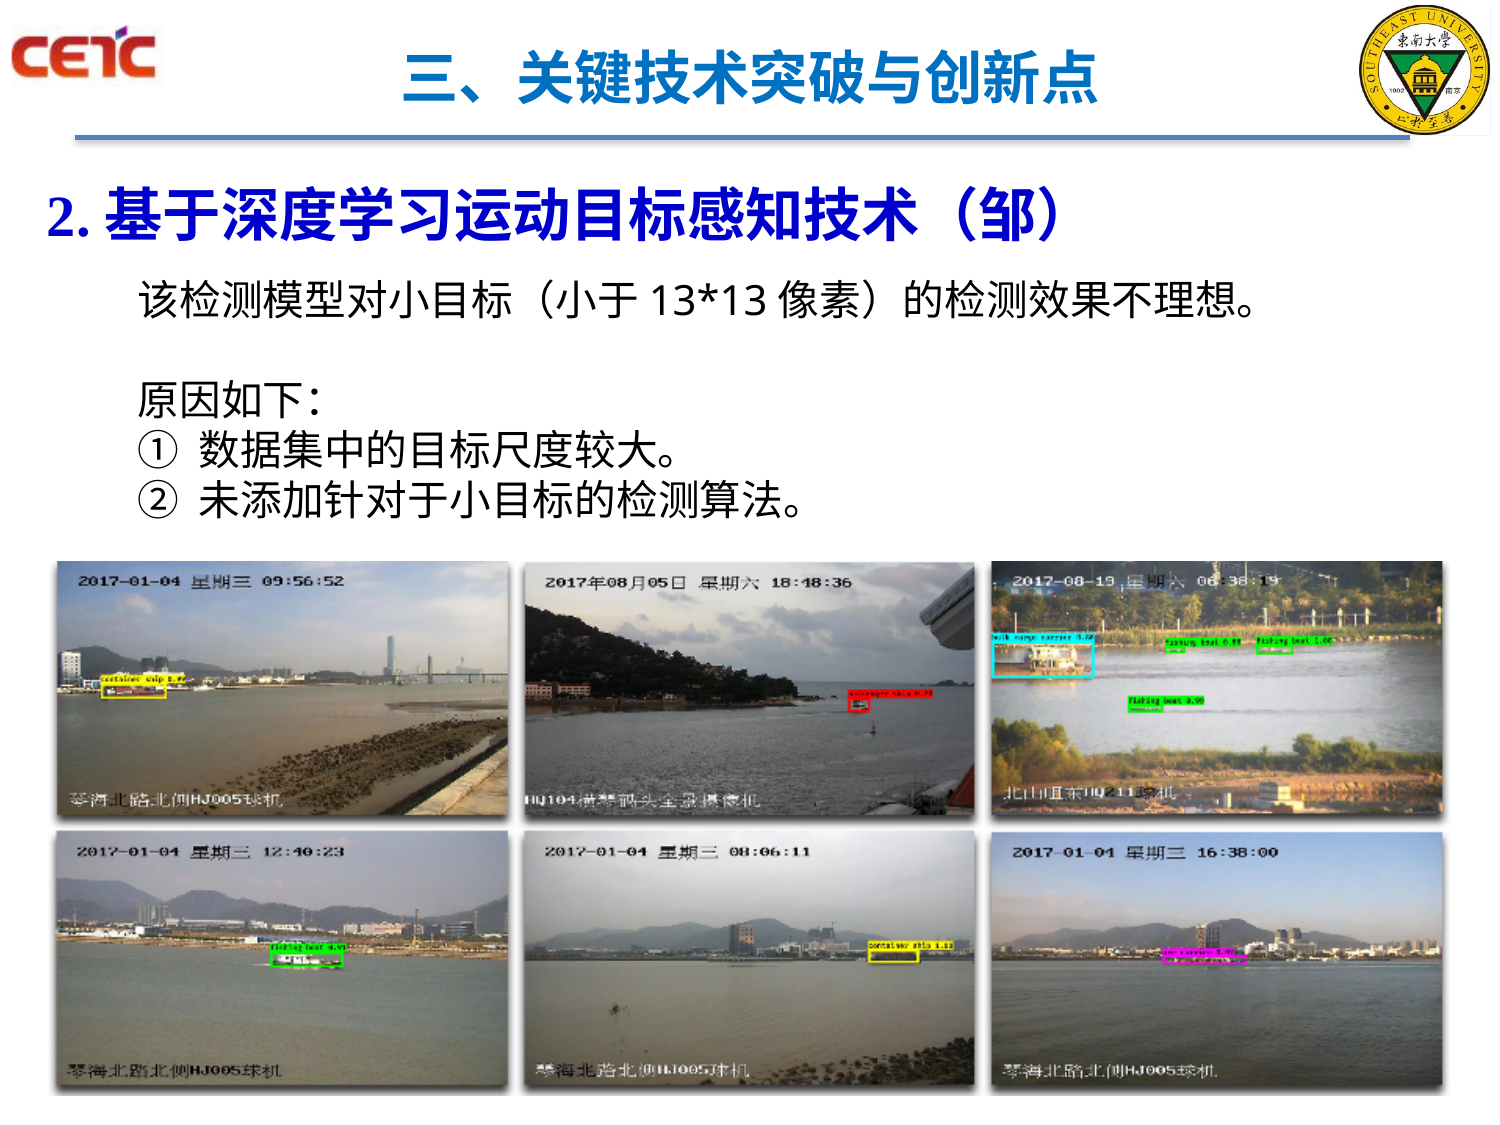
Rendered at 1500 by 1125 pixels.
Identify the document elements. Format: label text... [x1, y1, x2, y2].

picture [1359, 5, 1491, 136]
text_box 该检测模型对小目标（小于13*13像素）的检测效果不理想。 原因如下： ① 数据集中的目标尺度较大。 ② 未添加针对于小目标的检测算法。 [123, 266, 1342, 532]
title 三、关键技术突破与创新点 [75, 29, 1425, 122]
picture [9, 18, 166, 92]
text_box 2.基于深度学习运动目标感知技术（邹） [32, 142, 1110, 256]
picture [48, 561, 1452, 1096]
